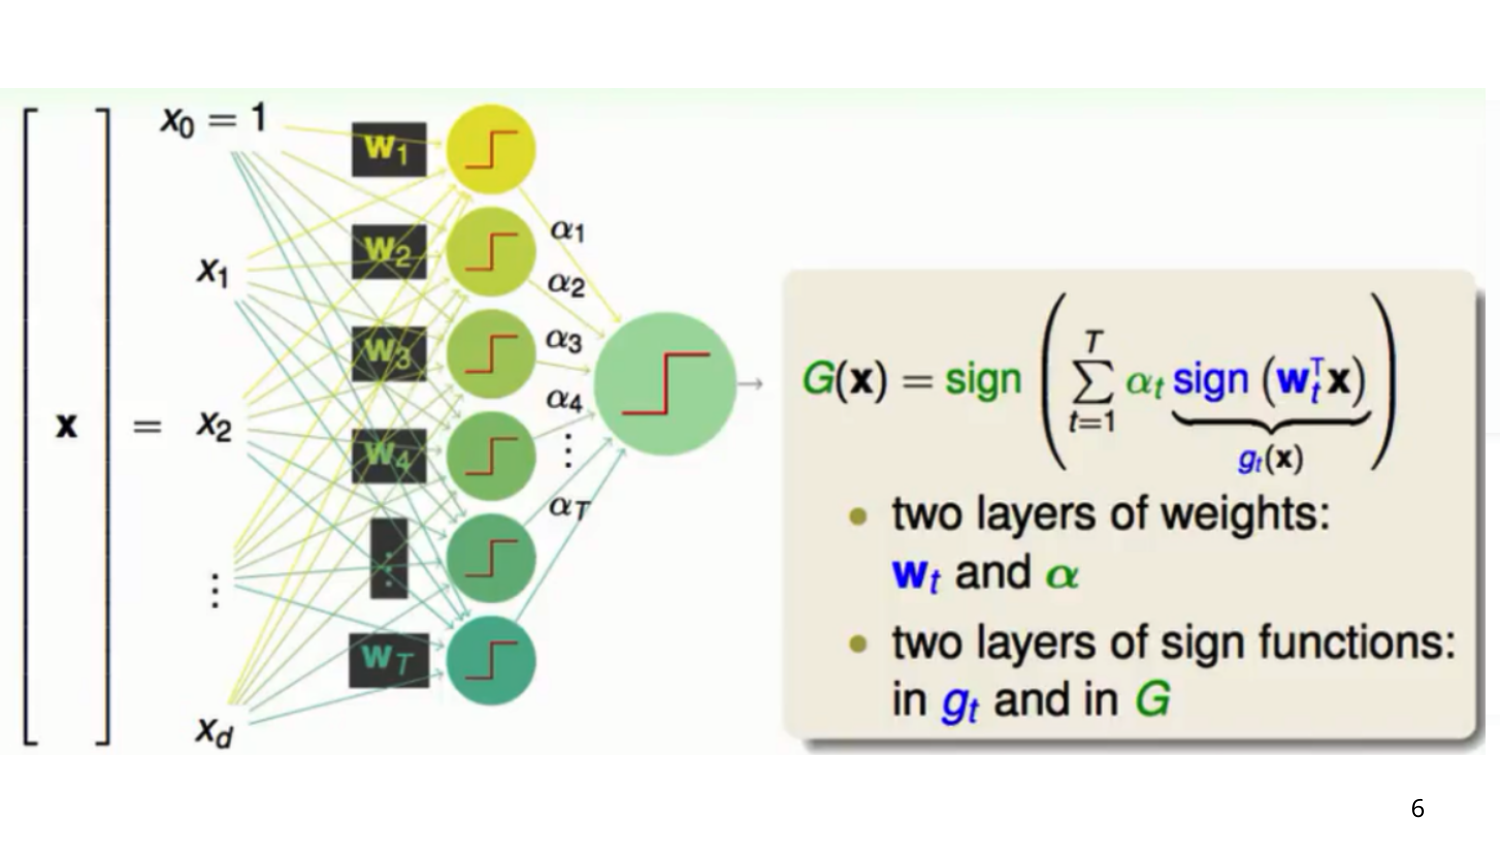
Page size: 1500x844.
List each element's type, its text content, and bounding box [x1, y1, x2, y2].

picture [0, 88, 1500, 756]
slide_number 6 [1299, 800, 1425, 835]
